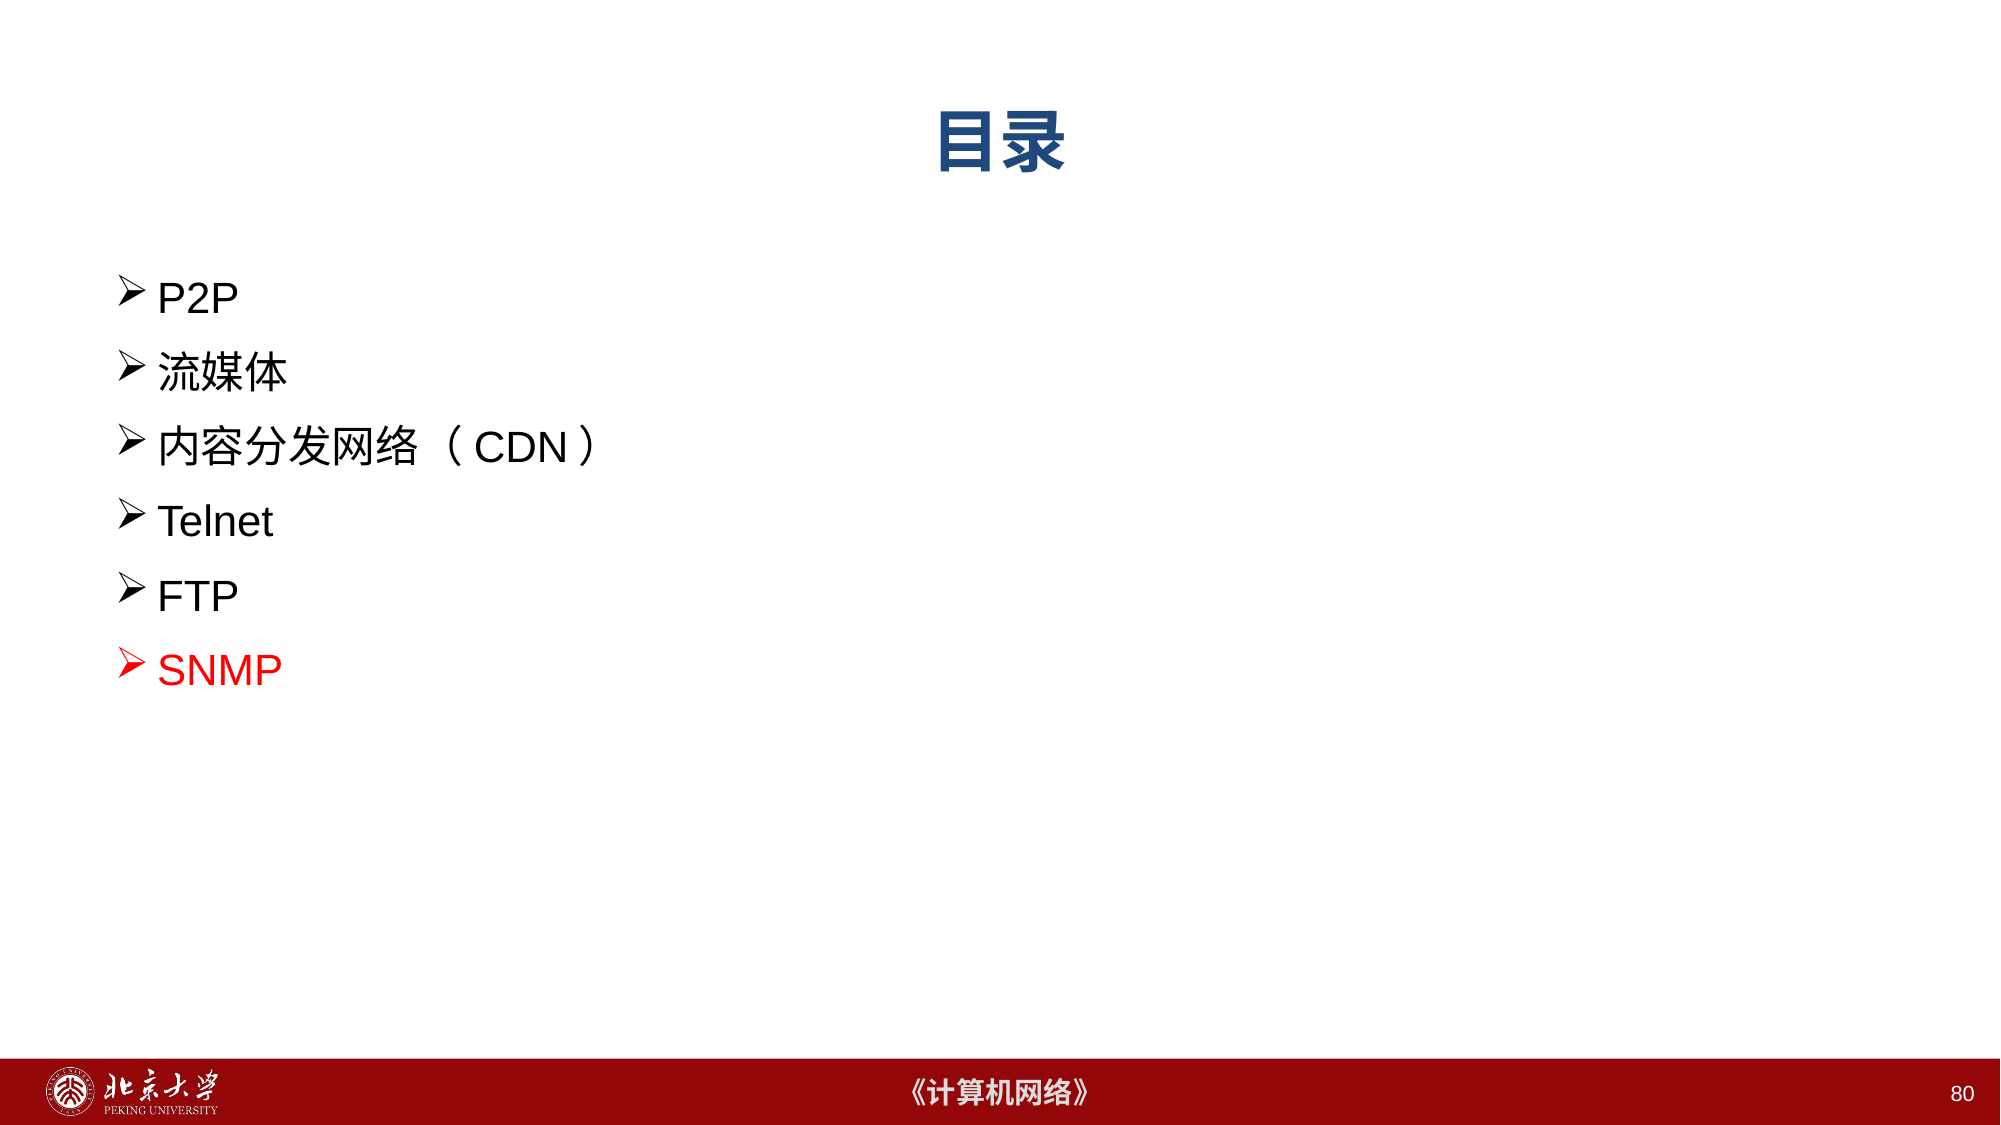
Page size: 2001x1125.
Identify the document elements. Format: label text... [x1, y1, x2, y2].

picture [46, 1067, 218, 1116]
list P2P 流媒体 内容分发网络（CDN） Telnet FTP SNMP [99, 262, 1900, 1005]
slide_number 80 [1522, 1072, 1990, 1125]
title 目录 [99, 45, 1900, 233]
